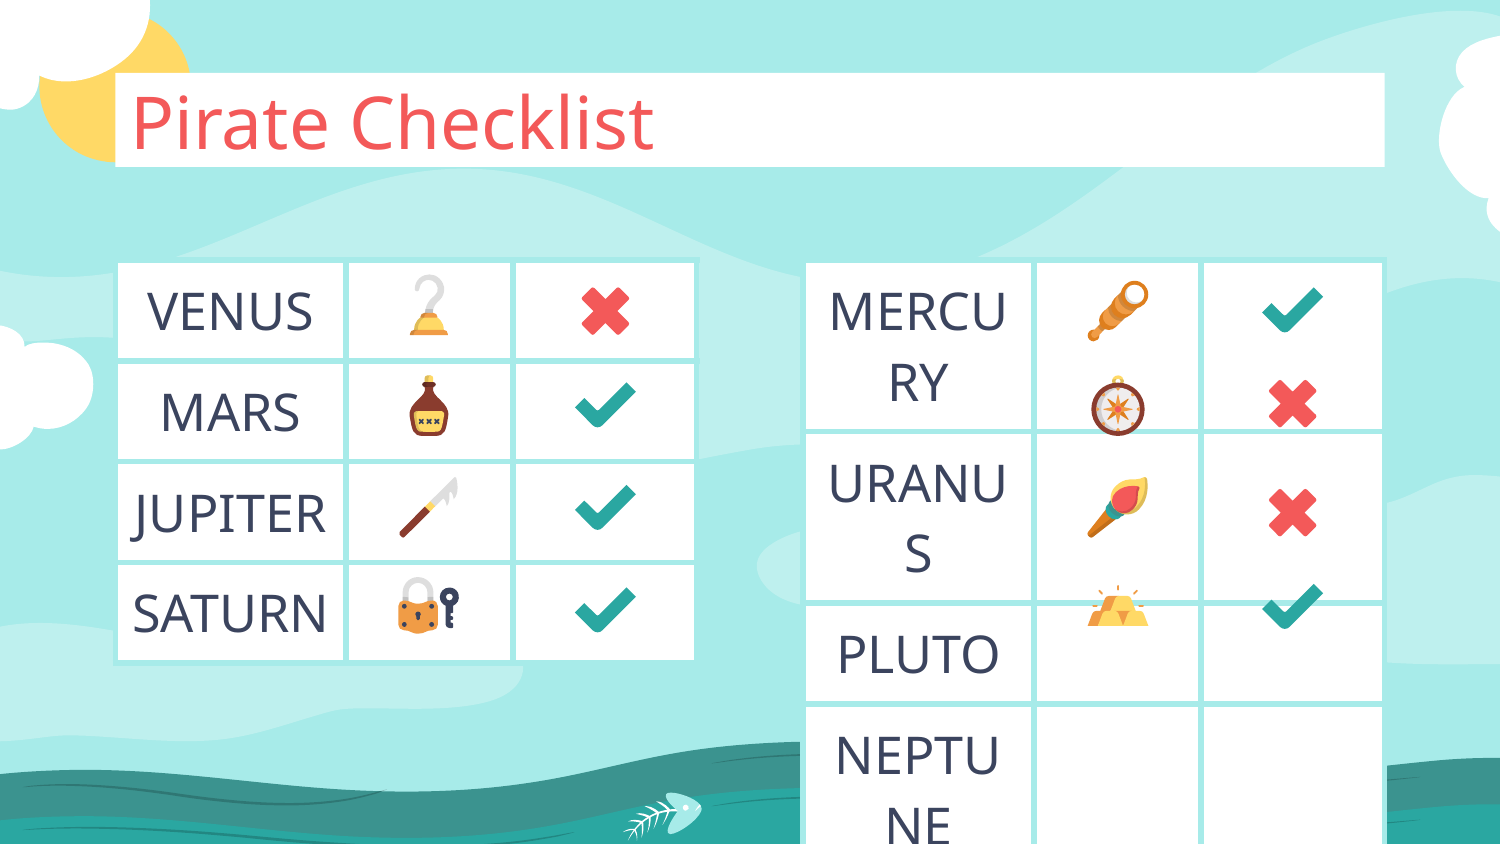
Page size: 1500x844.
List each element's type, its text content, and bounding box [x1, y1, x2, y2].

table_header [1204, 263, 1382, 429]
table_cell [1204, 434, 1382, 600]
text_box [398, 576, 460, 634]
table_header VENUS [118, 263, 343, 358]
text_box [398, 476, 460, 538]
text_box [1268, 488, 1317, 537]
table_cell [516, 464, 694, 560]
table_cell SATURN [118, 565, 343, 660]
table_header [349, 263, 510, 358]
table_cell JUPITER [118, 464, 343, 560]
table_cell [1037, 606, 1198, 701]
table_cell [349, 364, 510, 459]
table_cell [516, 364, 694, 459]
table_header [1037, 263, 1198, 429]
table_cell [349, 464, 510, 560]
table_header [516, 263, 694, 358]
text_box [574, 382, 636, 428]
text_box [407, 375, 451, 437]
title Pirate Checklist [115, 72, 1385, 167]
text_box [409, 274, 449, 336]
text_box [574, 484, 636, 530]
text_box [1087, 280, 1149, 342]
table_cell [349, 565, 510, 660]
text_box [1262, 287, 1324, 333]
table_header MERCURY [806, 263, 1031, 429]
table_cell [1204, 707, 1382, 844]
text_box [574, 587, 636, 633]
table_cell MARS [118, 364, 343, 459]
table_cell [1037, 434, 1198, 600]
table_cell [1037, 707, 1198, 844]
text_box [1091, 375, 1145, 437]
text_box [581, 287, 630, 335]
table_cell PLUTO [806, 606, 1031, 701]
table_cell [516, 565, 694, 660]
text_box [1086, 476, 1150, 538]
text_box [1268, 379, 1317, 428]
table_cell [1204, 606, 1382, 701]
text_box [1262, 583, 1324, 629]
table_cell NEPTUNE [806, 707, 1031, 844]
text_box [1087, 584, 1149, 627]
table_cell URANUS [806, 434, 1031, 600]
